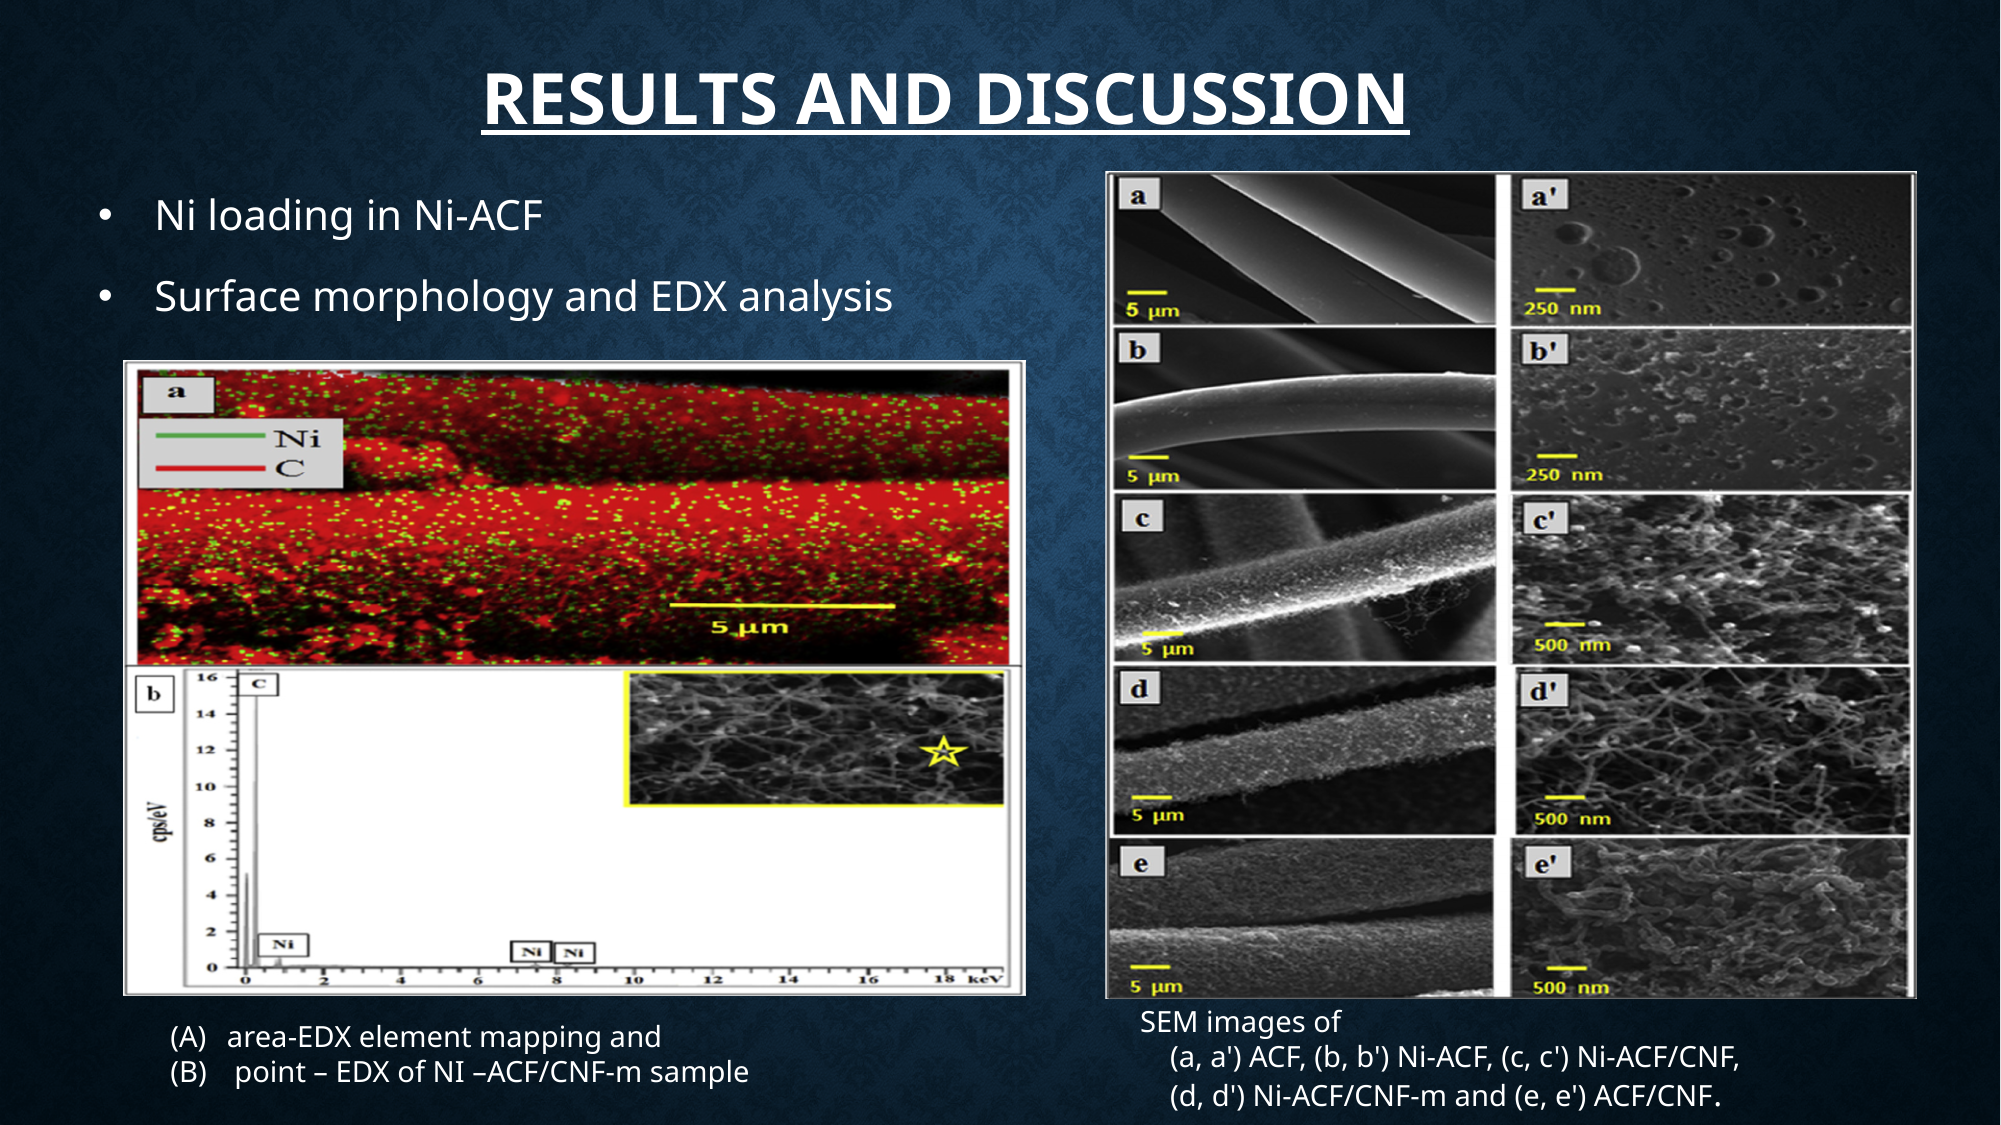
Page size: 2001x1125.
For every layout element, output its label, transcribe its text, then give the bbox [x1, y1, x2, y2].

text_box SEM images of (a, a') ACF, (b, b') Ni-ACF, (c, c') Ni-ACF/CNF, (d, d') Ni-ACF/CNF-m and (e, e') ACF/CNF. [1125, 995, 2000, 1121]
list Ni loading in Ni-ACF Surface morphology and EDX analysis [83, 171, 1066, 326]
picture [123, 360, 1026, 997]
text_box area-EDX element mapping and point – EDX of NI –ACF/CNF-m sample [155, 1011, 765, 1097]
picture [1104, 170, 1918, 1000]
title Results and discussion [83, 35, 1809, 253]
